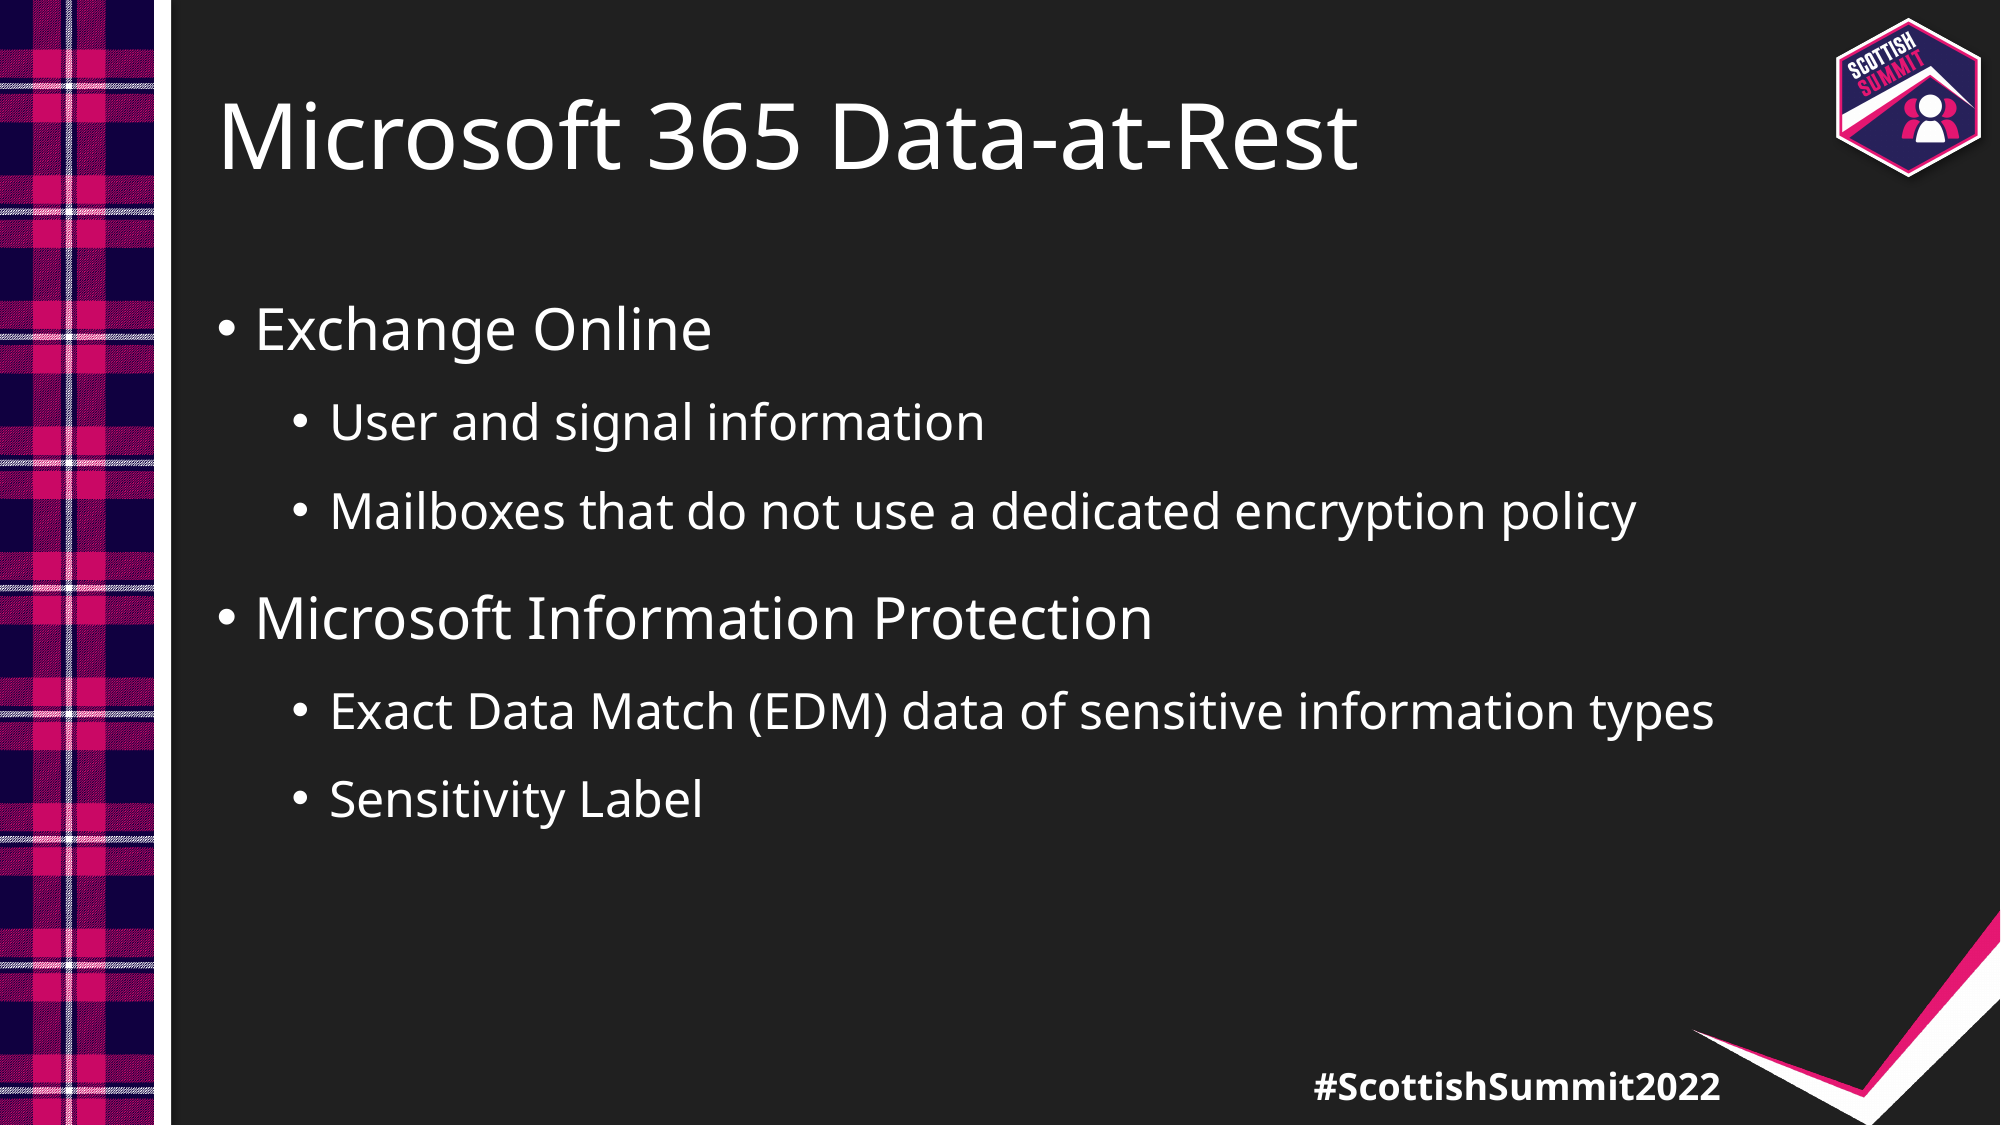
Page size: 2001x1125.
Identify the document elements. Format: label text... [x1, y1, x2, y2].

list Exchange Online User and signal information Mailboxes that do not use a dedicated encryption policy Microsoft Information Protection Exact Data Match (EDM) data of sensitive information types Sensitivity Label [201, 263, 1927, 1005]
picture [0, 0, 154, 1125]
picture [1827, 16, 1990, 179]
picture [1684, 843, 2001, 1125]
title Microsoft 365 Data-at-Rest [201, 30, 1927, 249]
picture [1705, 1078, 1713, 1088]
